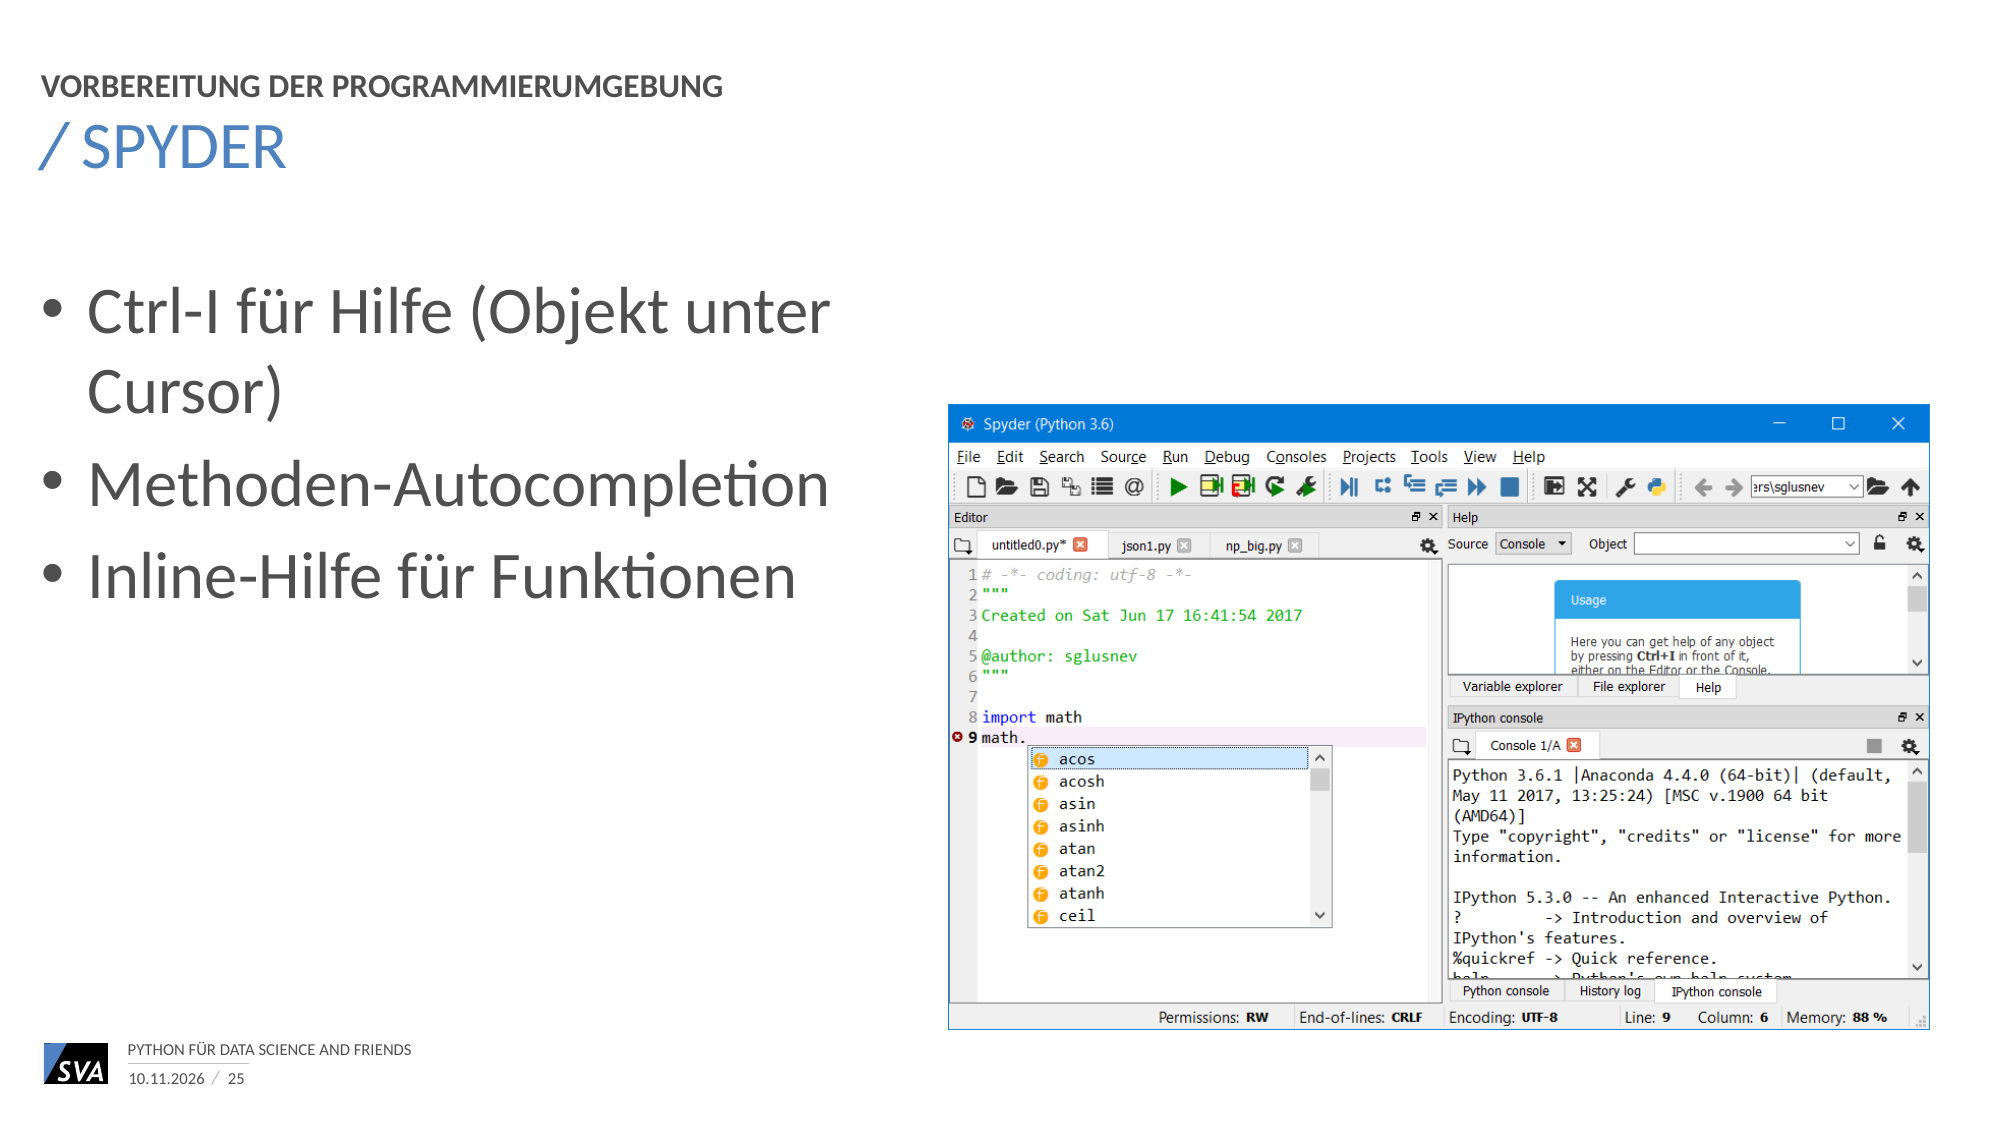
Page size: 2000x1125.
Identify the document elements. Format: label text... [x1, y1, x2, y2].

title Spyder [37, 107, 1957, 250]
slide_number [128, 1068, 207, 1087]
footer Python für Data Science and Friends [127, 1041, 1297, 1059]
subtitle Vorbereitung der Programmierumgebung [40, 63, 1652, 105]
list Ctrl-I für Hilfe (Objekt unter Cursor) Methoden-Autocompletion Inline-Hilfe für Funktionen [40, 267, 885, 830]
slide_number 25 [227, 1068, 261, 1087]
picture [948, 403, 1932, 1031]
